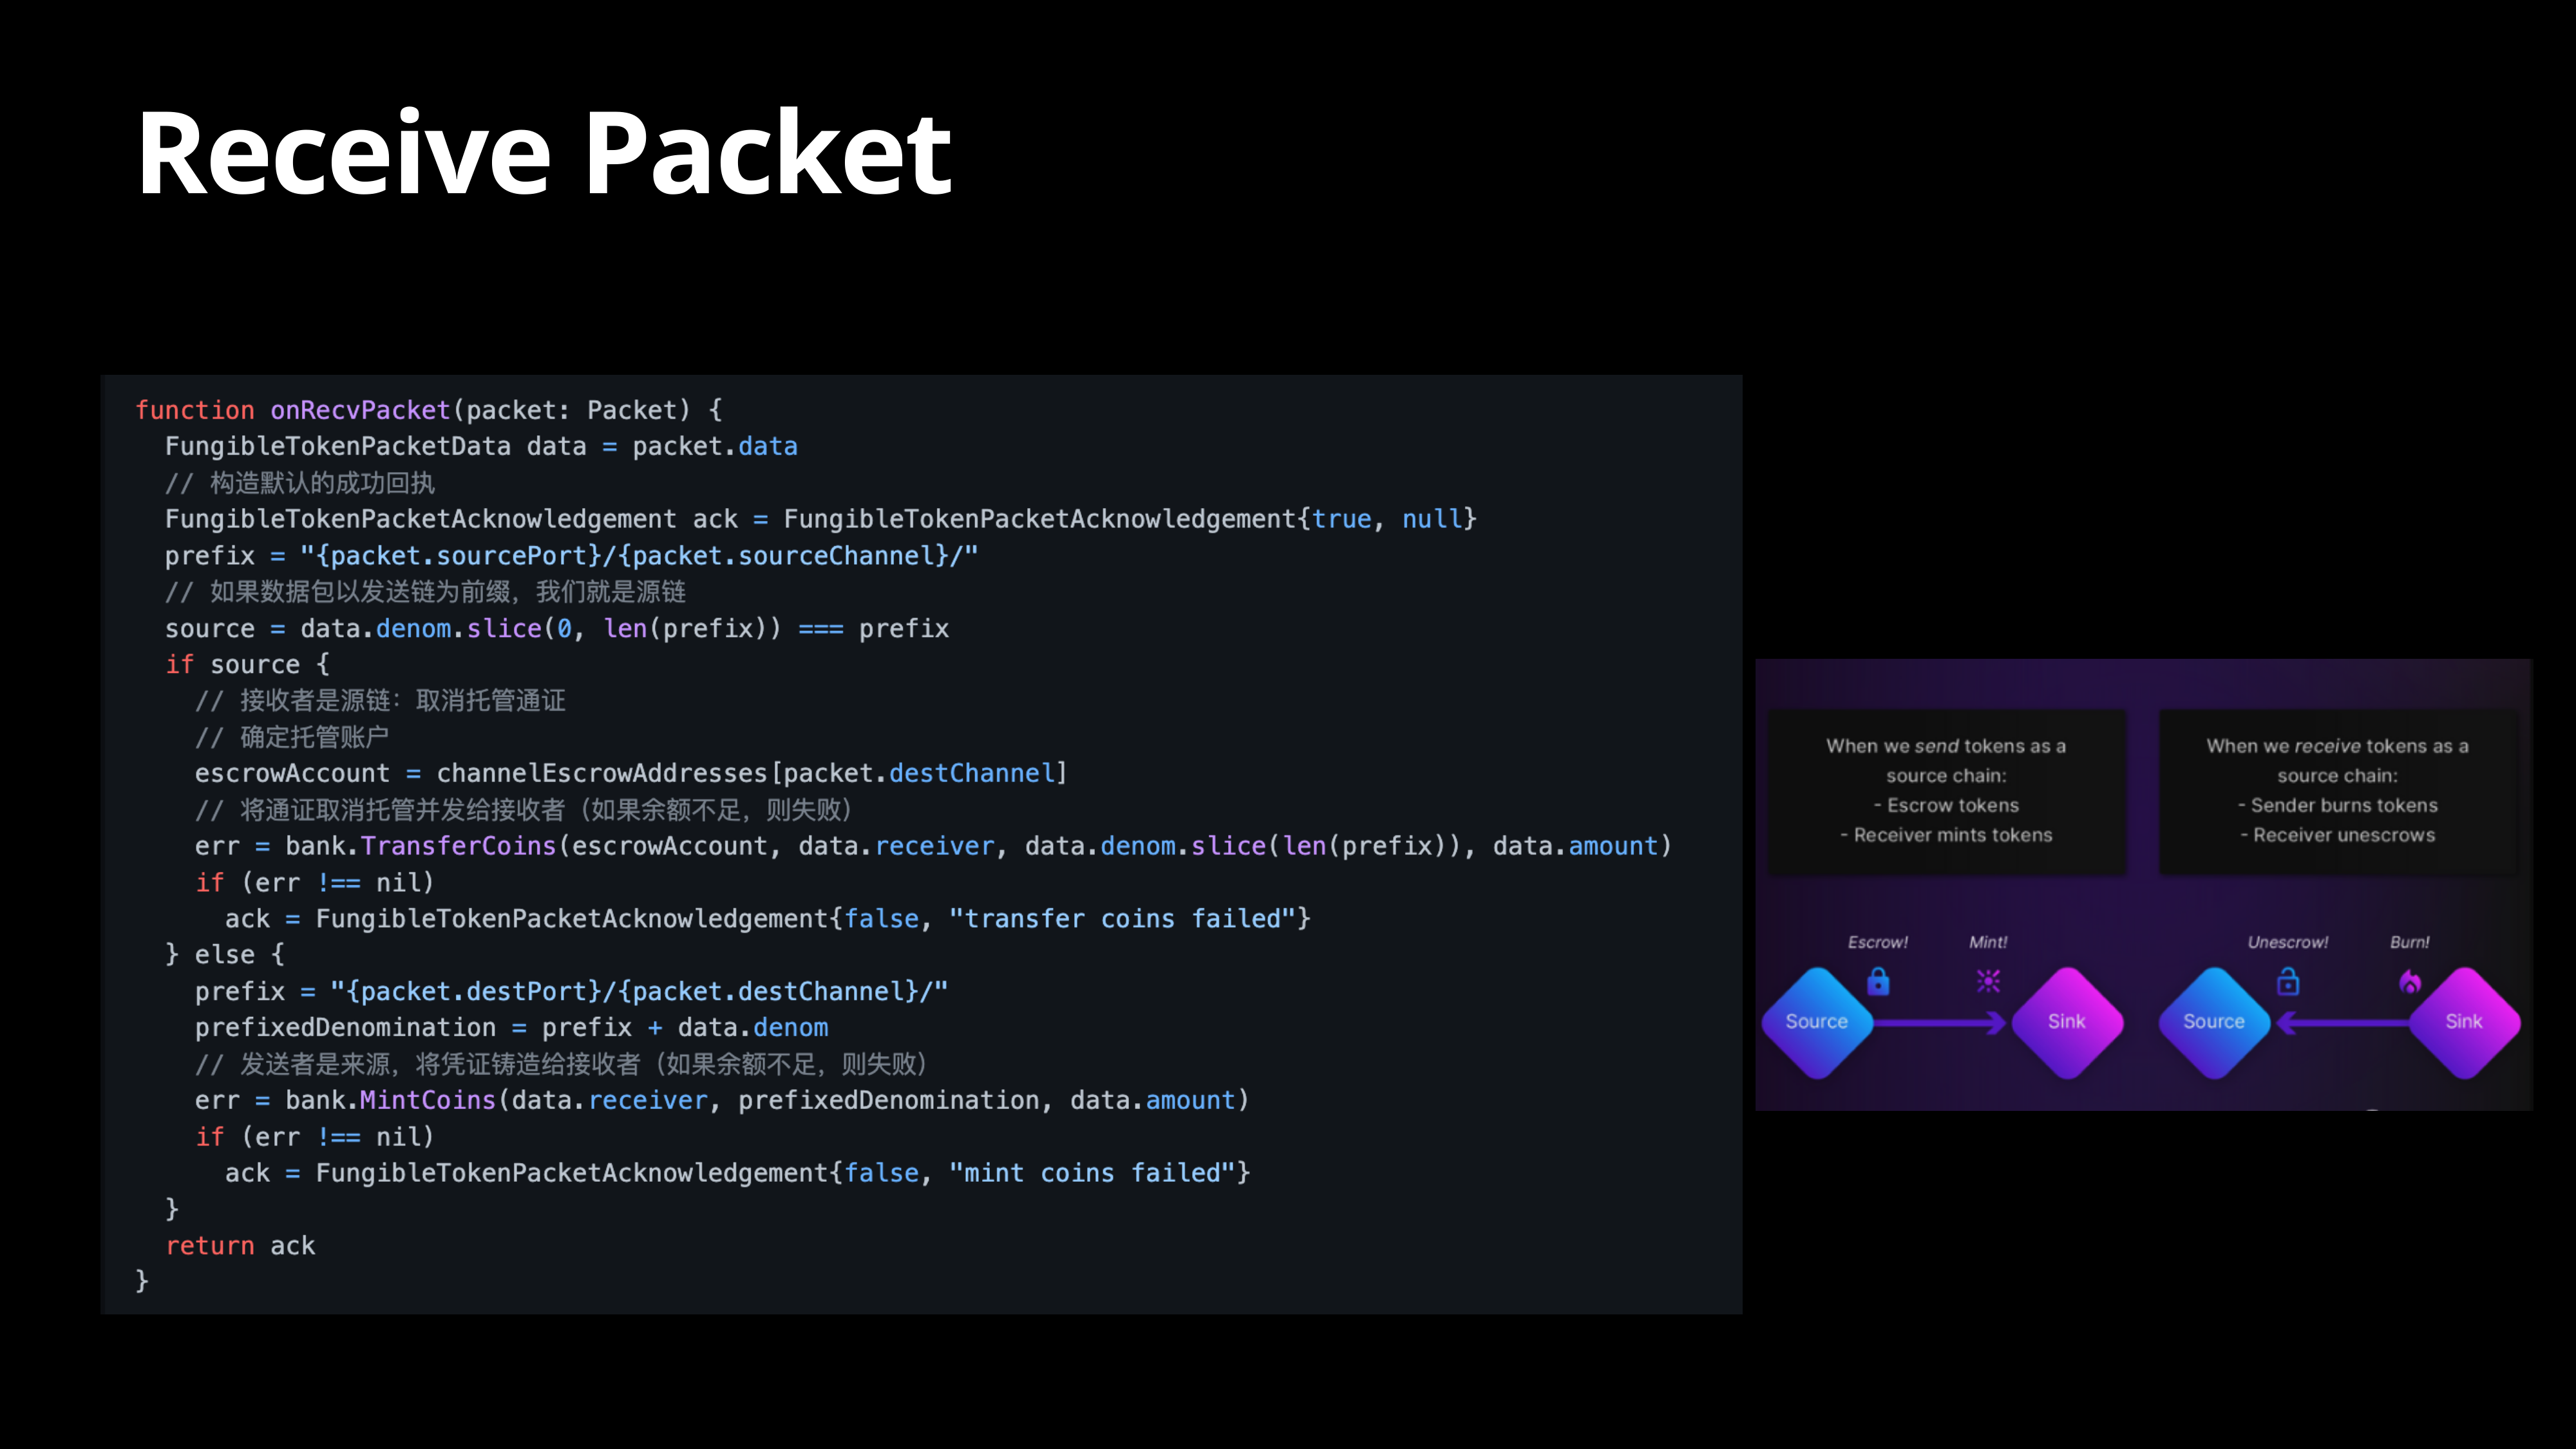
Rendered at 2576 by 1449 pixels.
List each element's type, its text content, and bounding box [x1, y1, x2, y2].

title Receive Packet [127, 100, 2449, 252]
picture [100, 374, 1743, 1315]
picture [1756, 659, 2533, 1111]
